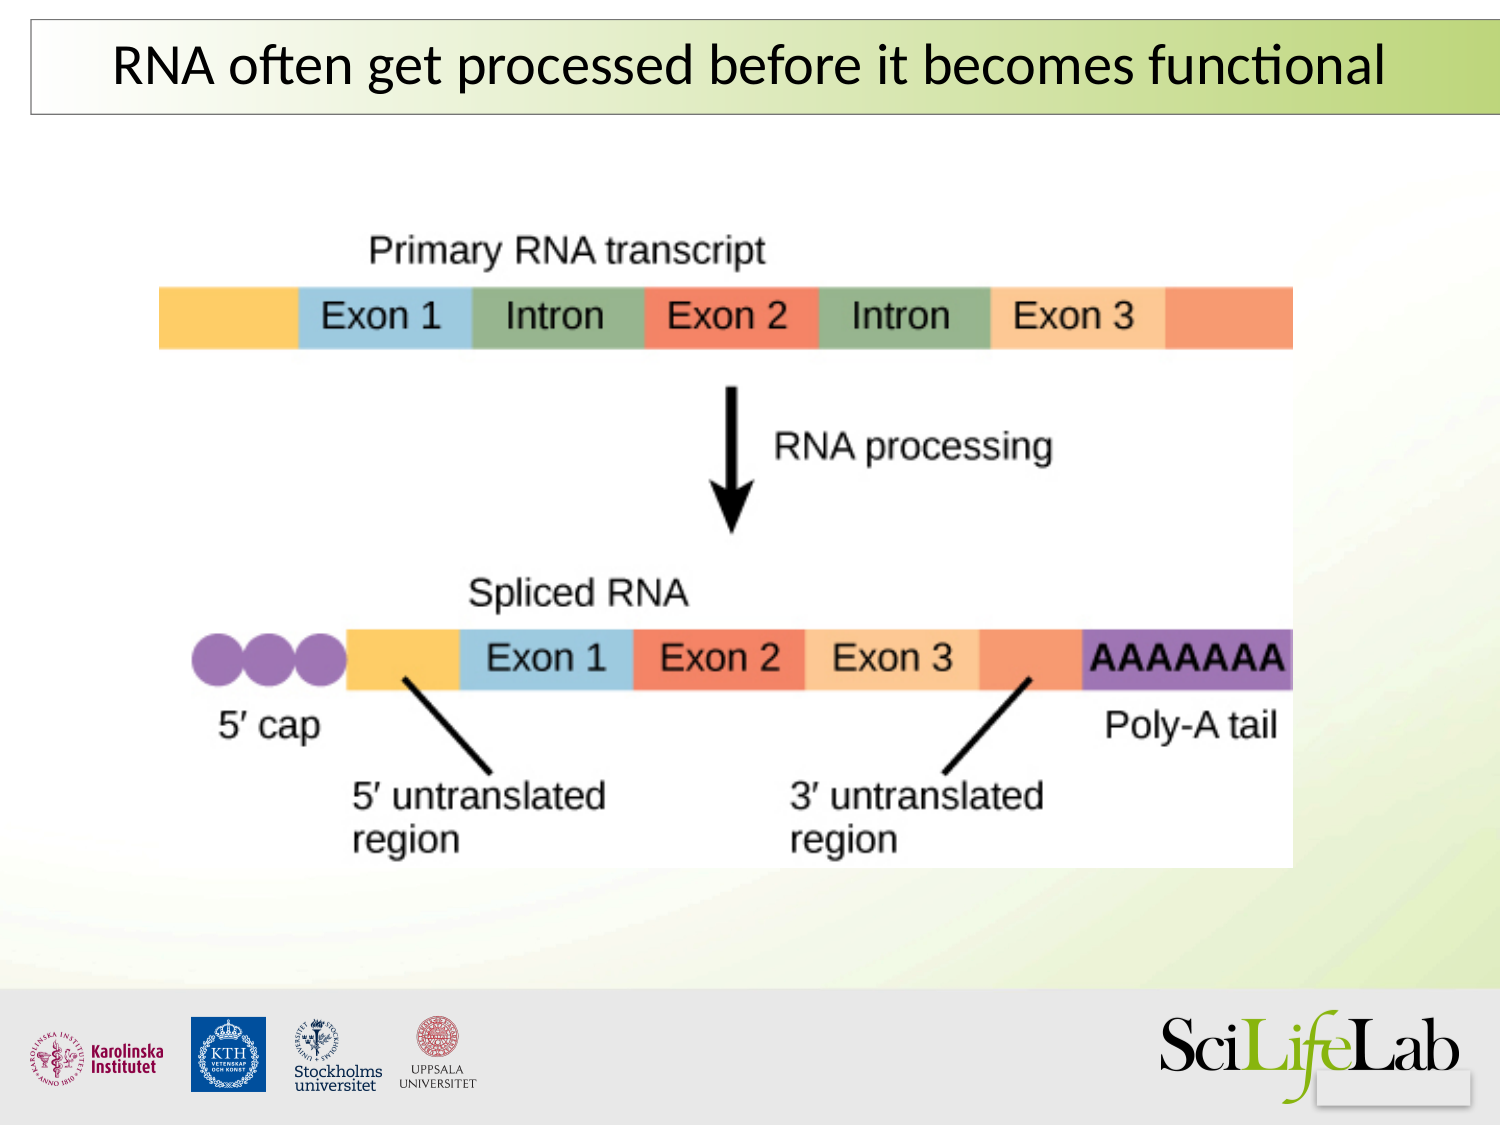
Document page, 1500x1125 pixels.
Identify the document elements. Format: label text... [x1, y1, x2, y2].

title RNA often get processed before it becomes functional [75, 19, 1425, 114]
picture [0, 0, 1500, 1125]
